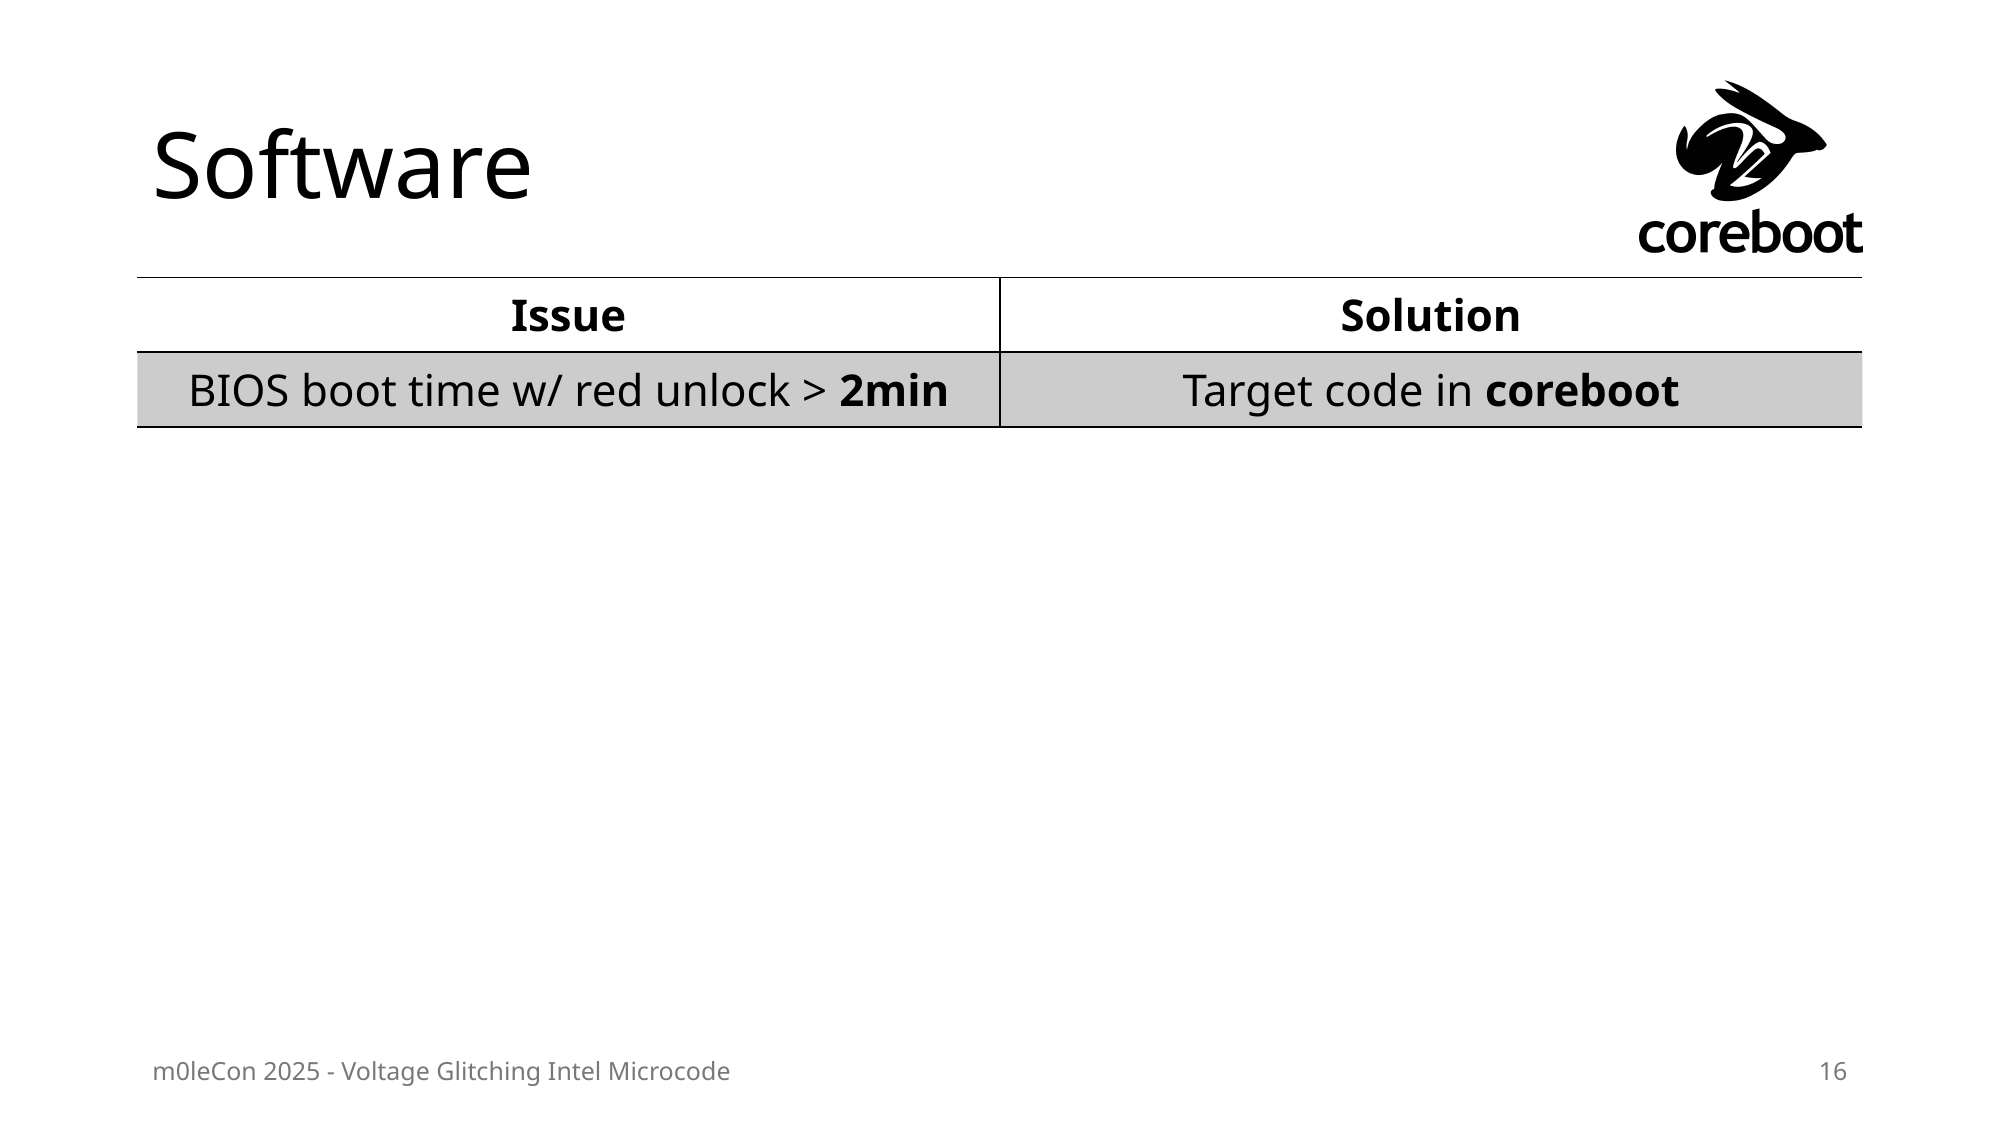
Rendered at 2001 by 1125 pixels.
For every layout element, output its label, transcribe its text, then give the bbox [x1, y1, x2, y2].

table_header Solution [1001, 278, 1862, 351]
table_header Issue [137, 278, 999, 351]
slide_number 16 [1412, 1042, 1863, 1103]
footer m0leCon 2025 - Voltage Glitching Intel Microcode [137, 1042, 1338, 1103]
table_cell Target code in coreboot [1001, 353, 1862, 426]
table_cell BIOS boot time w/ red unlock > 2min [137, 353, 999, 426]
title Software [137, 59, 1863, 278]
picture [1638, 80, 1863, 254]
